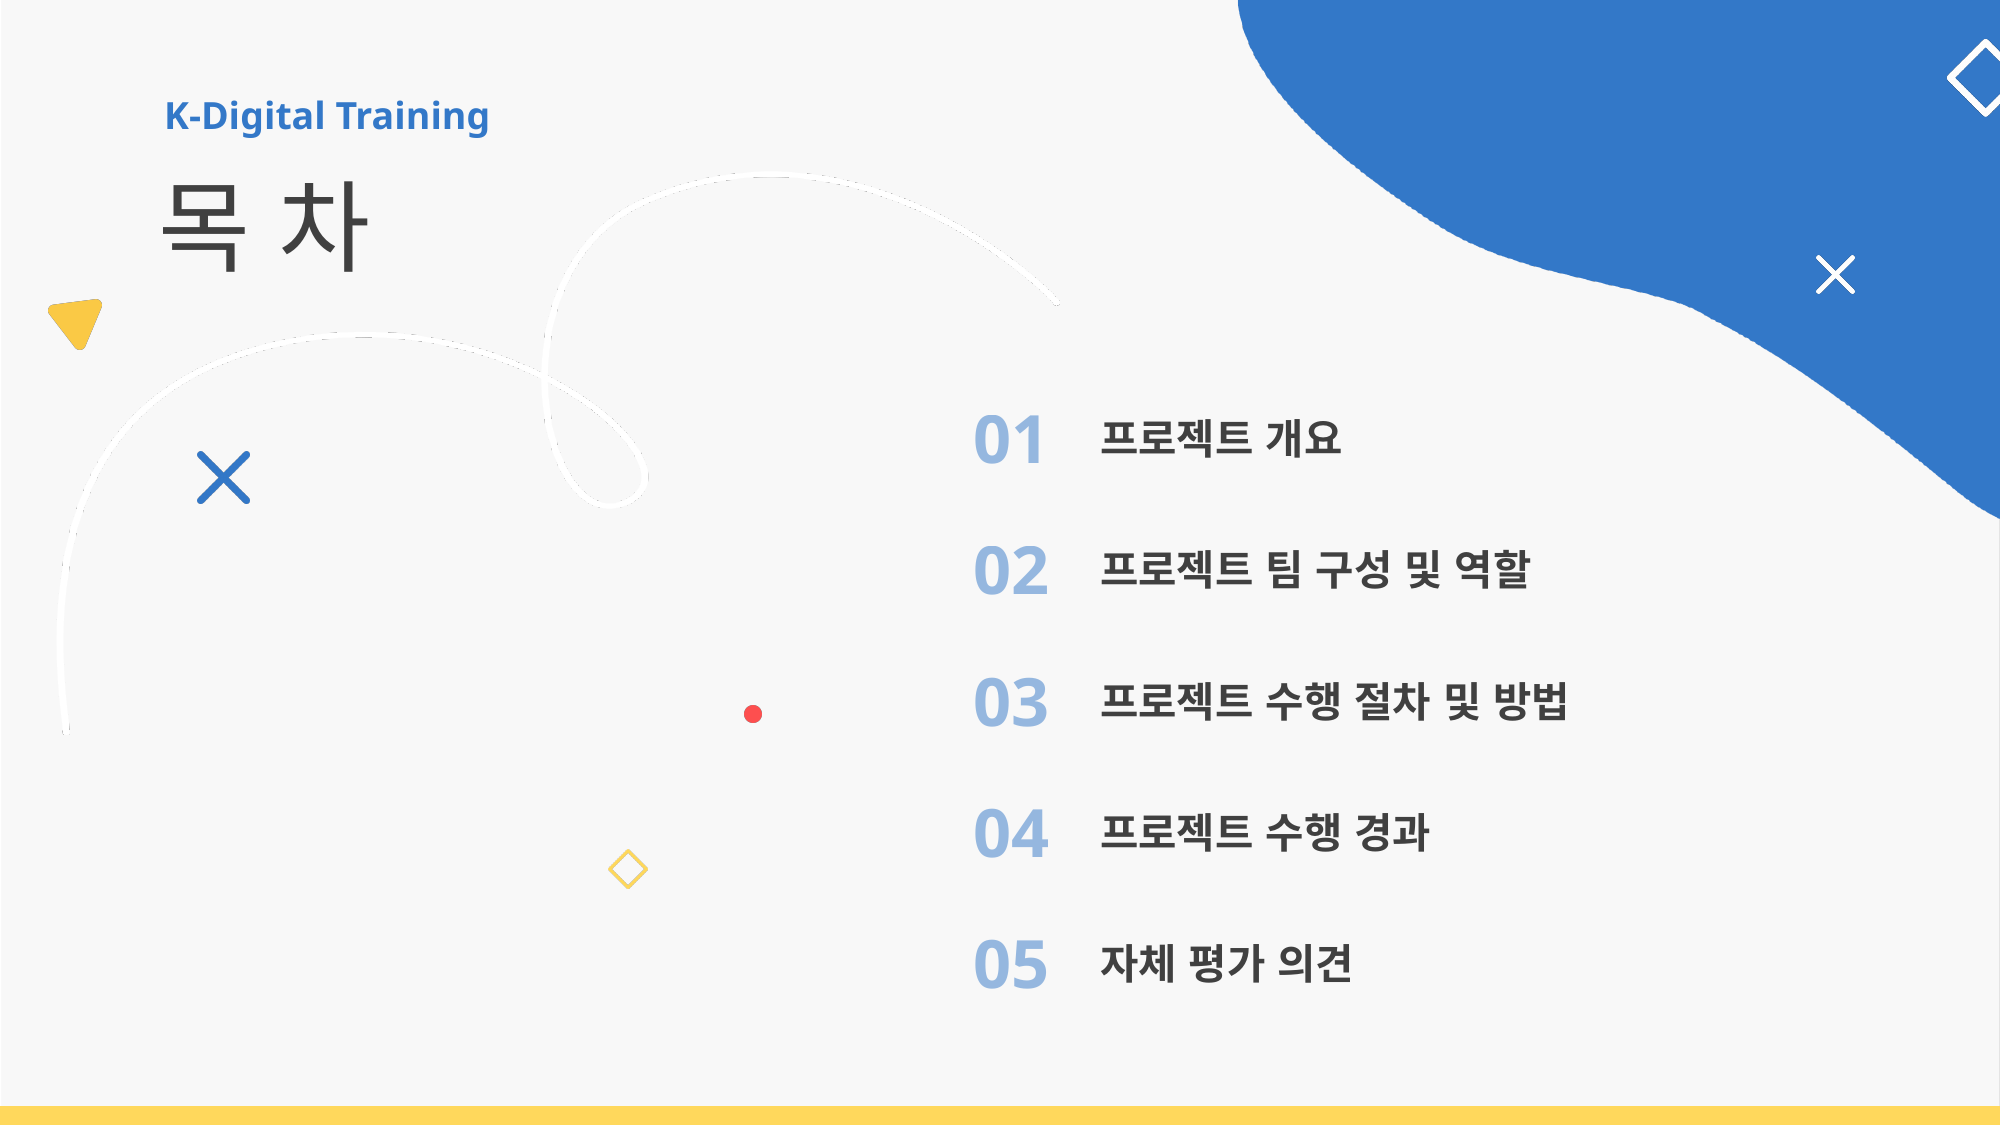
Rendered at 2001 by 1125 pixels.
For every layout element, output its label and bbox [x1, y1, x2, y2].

text_box [142, 85, 514, 171]
text_box [48, 171, 1060, 889]
text_box [958, 914, 1611, 1011]
text_box [1060, 651, 1646, 748]
text_box [1060, 783, 1493, 879]
text_box [1060, 389, 1688, 486]
picture [0, 0, 2000, 1125]
text_box [1060, 520, 1611, 617]
